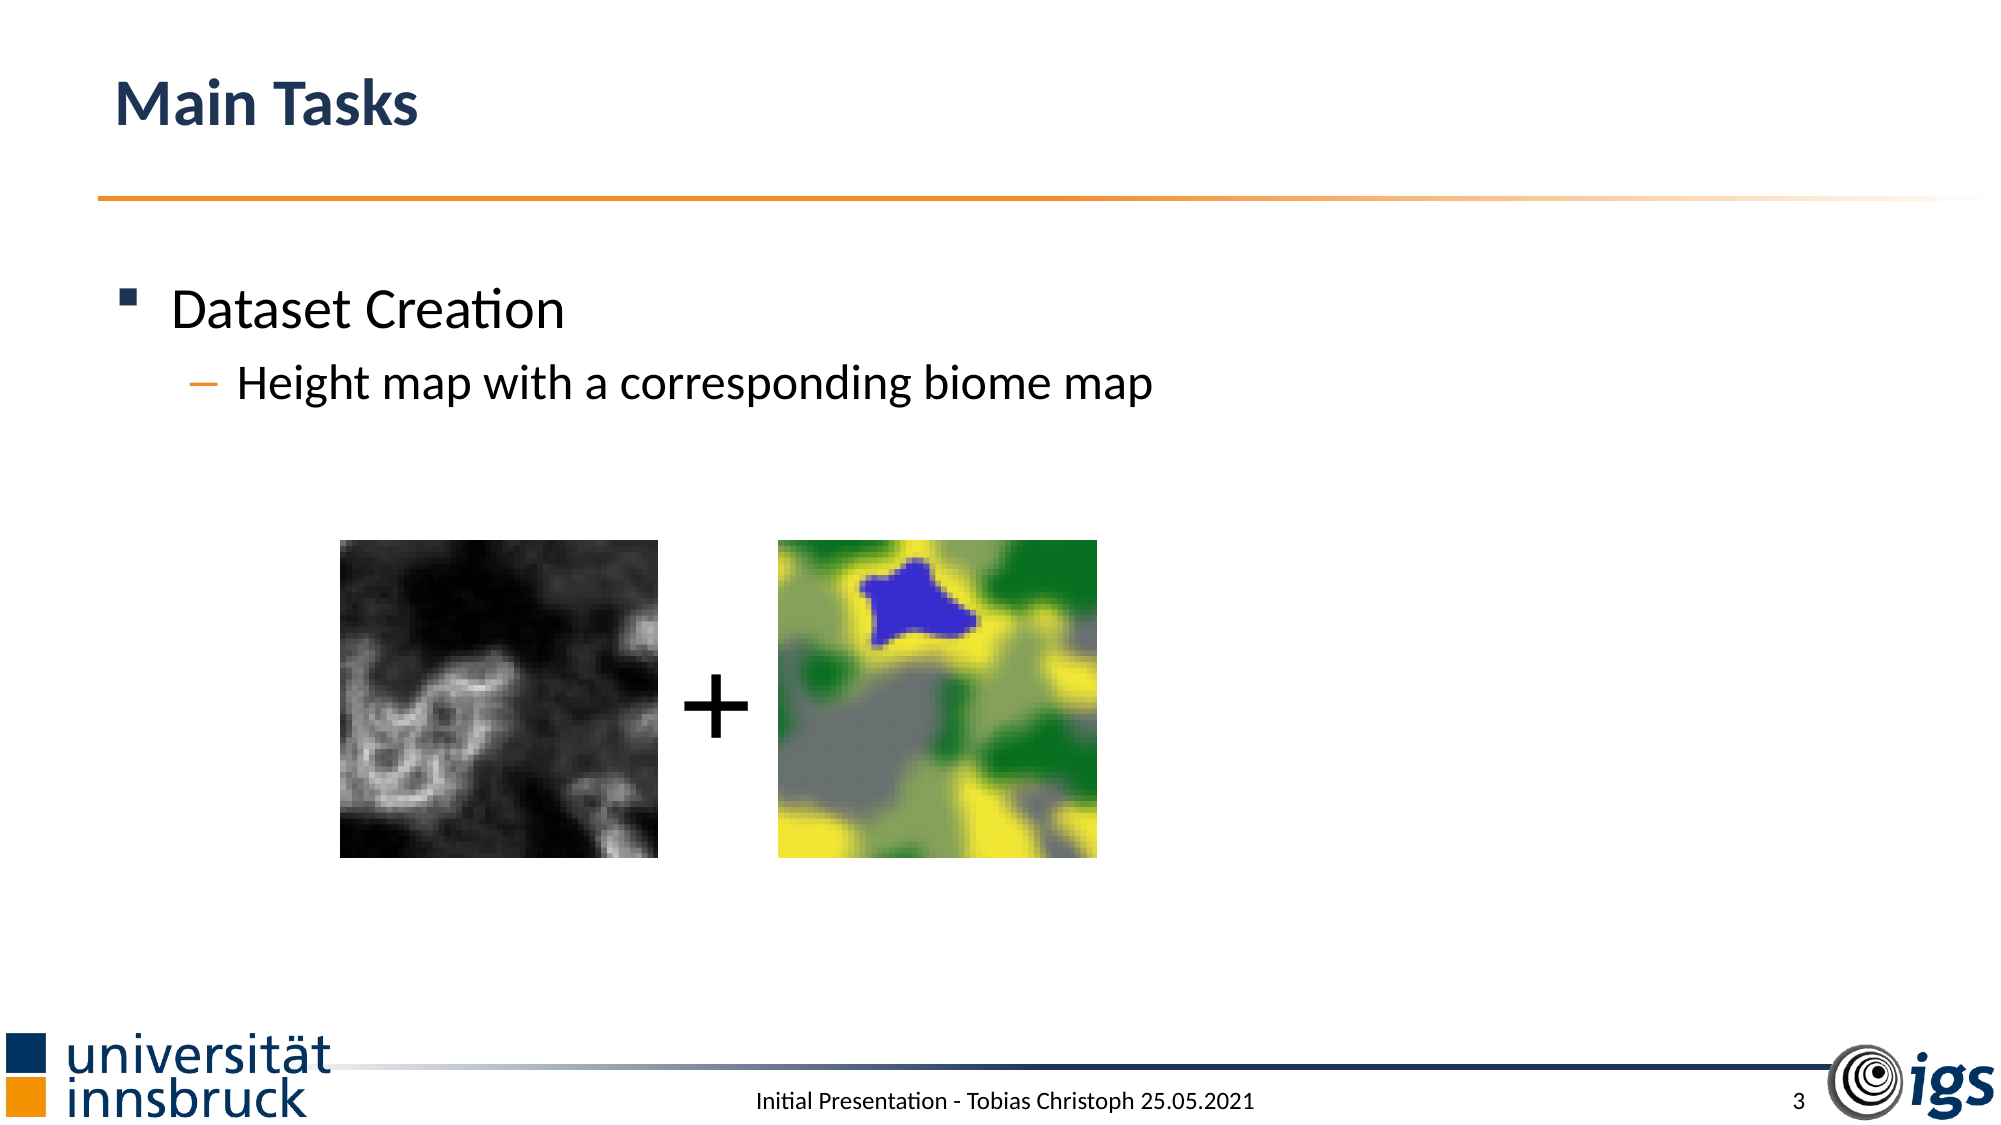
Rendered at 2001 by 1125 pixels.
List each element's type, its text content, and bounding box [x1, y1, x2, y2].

footer Initial Presentation - Tobias Christoph 25.05.2021 [595, 1069, 1417, 1125]
title Main Tasks [99, 5, 1900, 193]
slide_number 3 [1487, 1069, 1821, 1125]
picture [339, 540, 658, 858]
picture [1820, 1038, 1998, 1125]
picture [0, 1024, 339, 1125]
list Dataset Creation Height map with a corresponding biome map [99, 262, 1900, 1005]
picture [778, 540, 1097, 858]
picture [678, 668, 754, 744]
